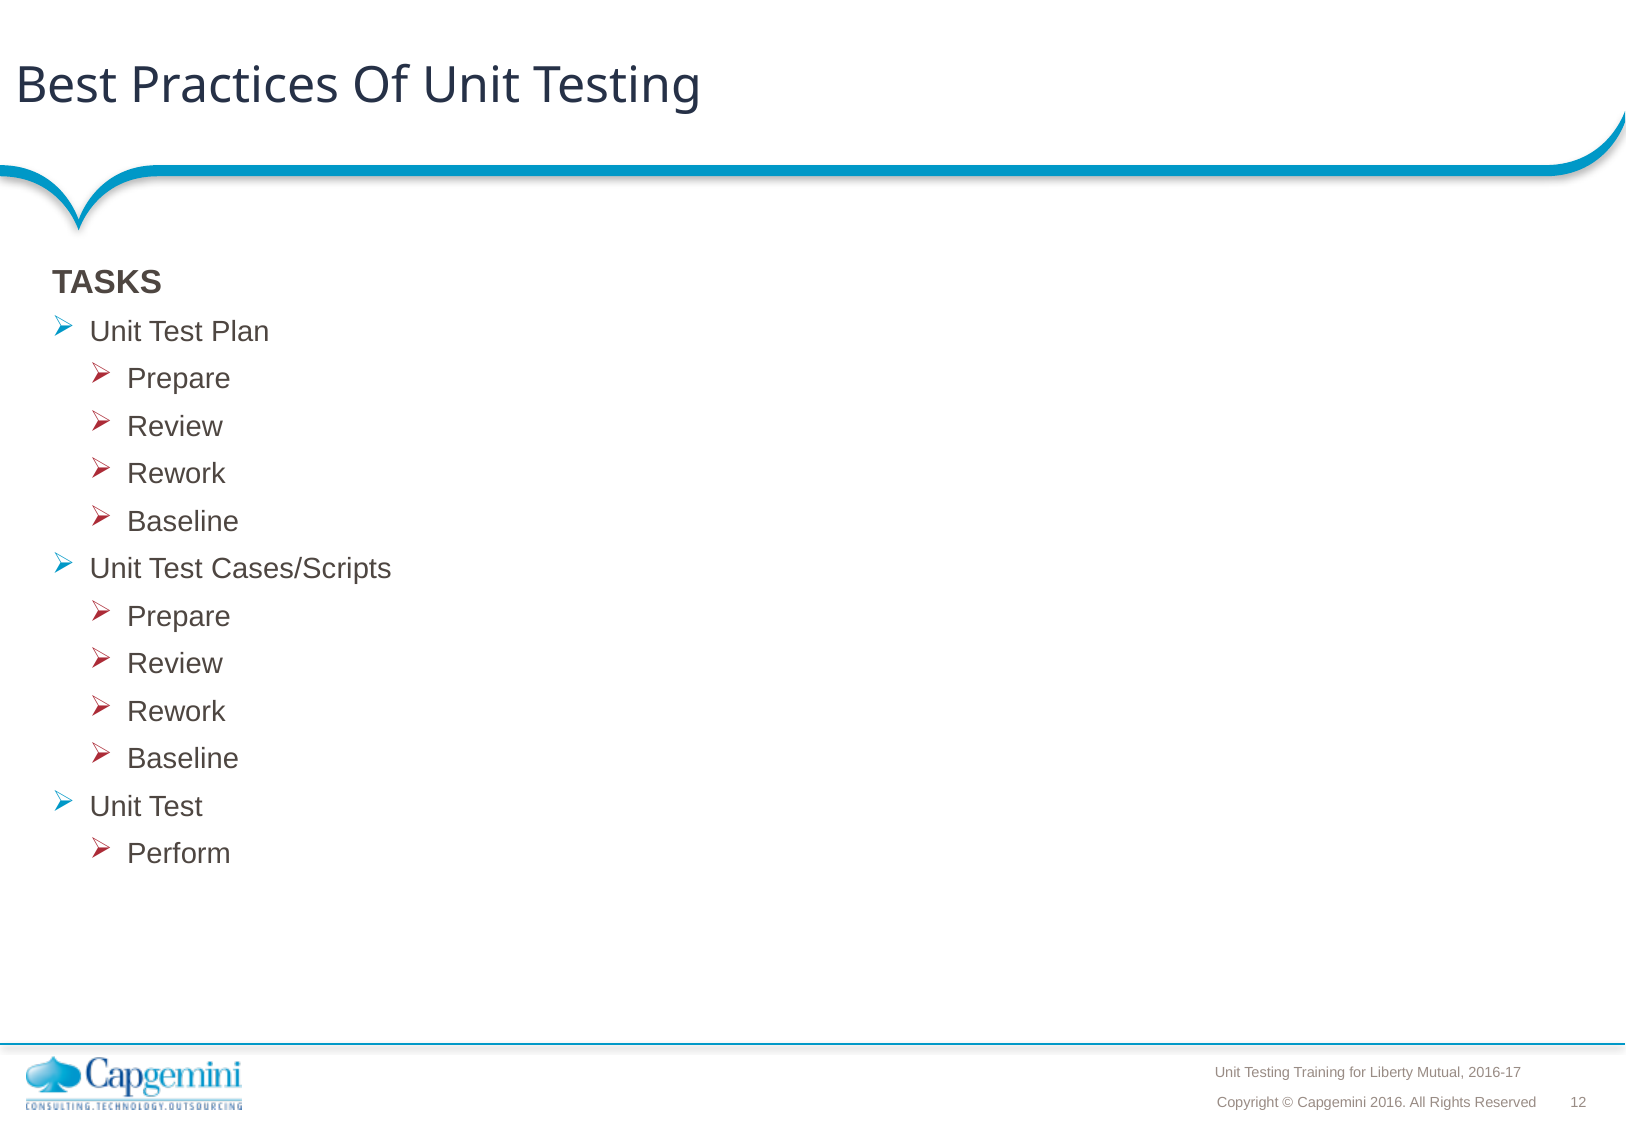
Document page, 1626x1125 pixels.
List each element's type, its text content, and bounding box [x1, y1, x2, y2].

list TASKS Unit Test Plan Prepare Review Rework Baseline Unit Test Cases/Scripts Prepare Review Rework Baseline Unit Test Perform [52, 247, 1573, 1000]
title Best Practices Of Unit Testing [0, 0, 1625, 165]
picture [26, 1056, 242, 1110]
